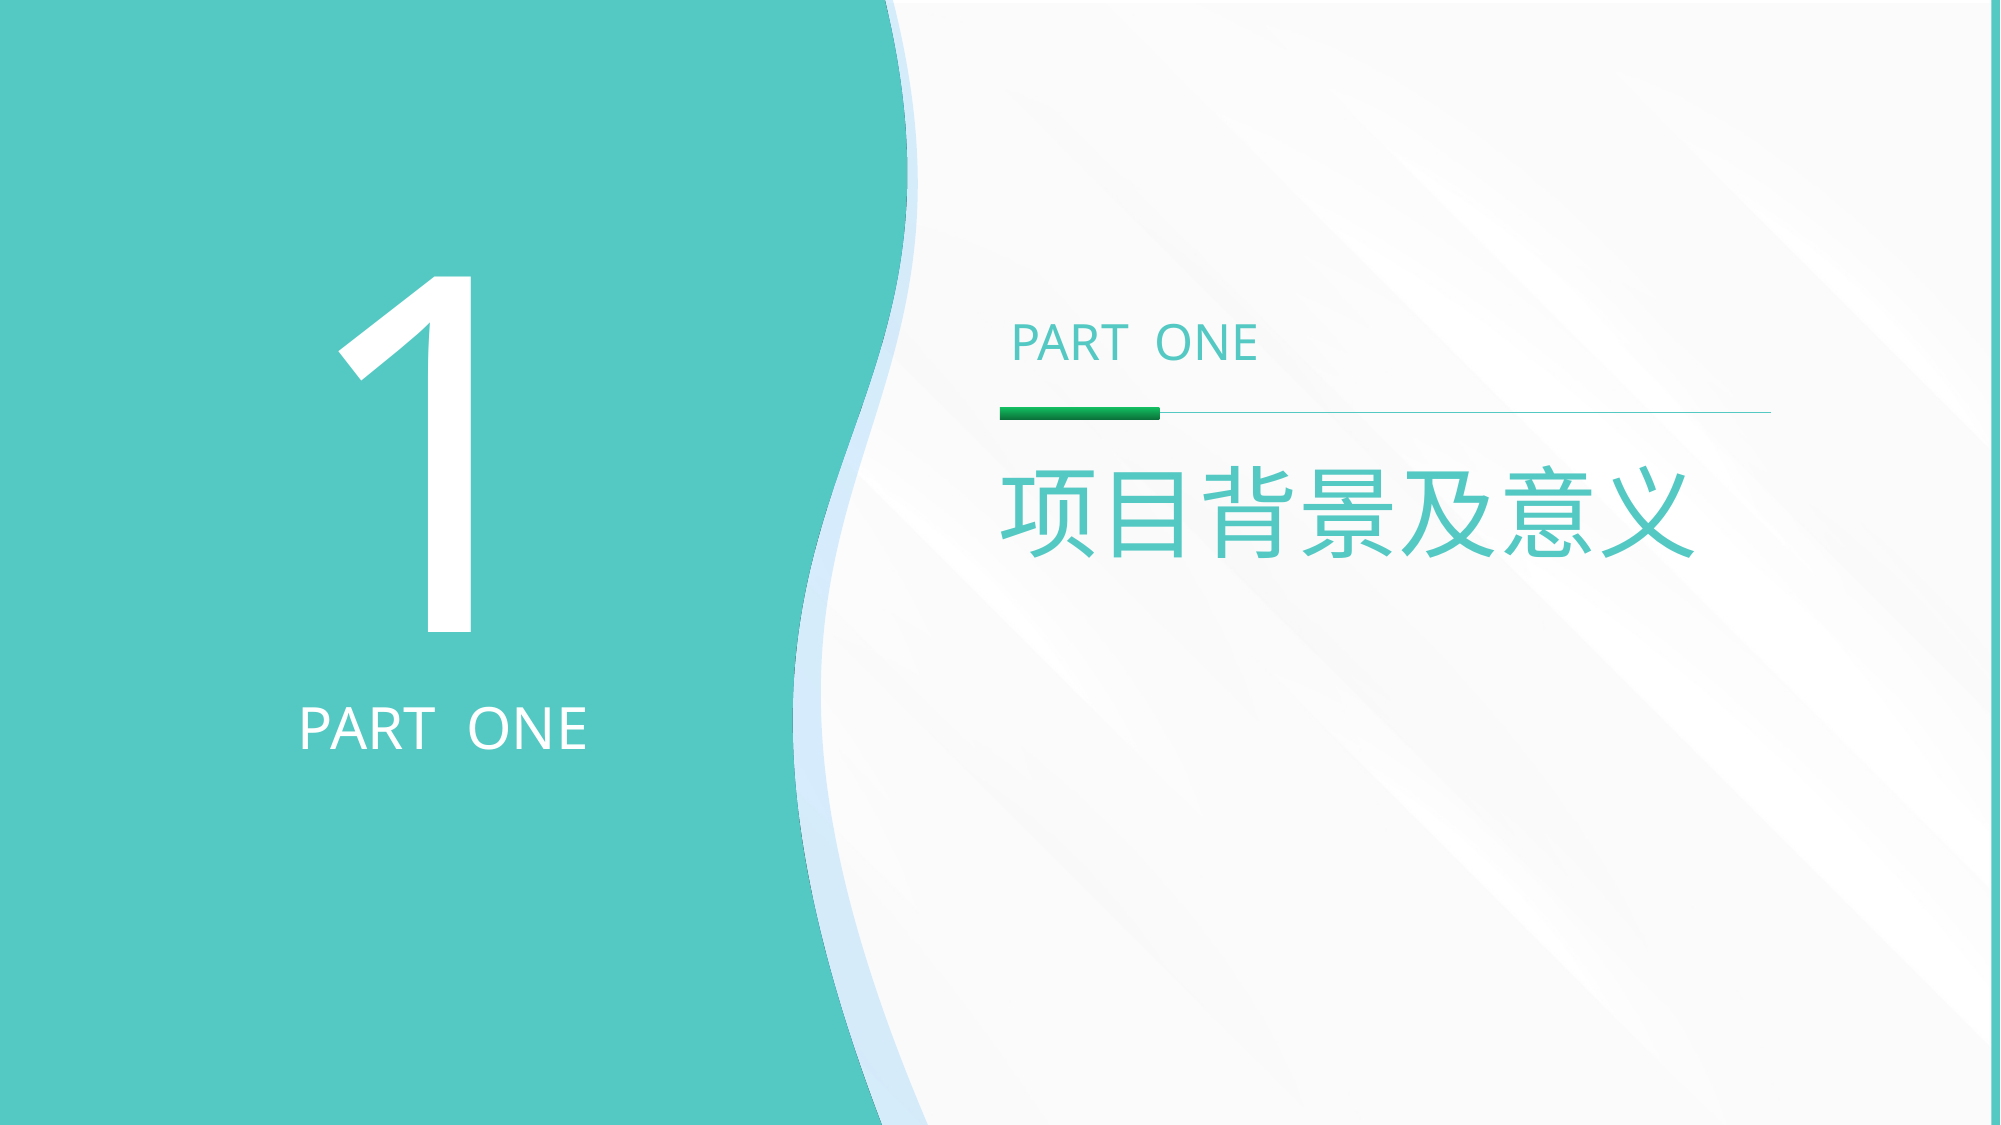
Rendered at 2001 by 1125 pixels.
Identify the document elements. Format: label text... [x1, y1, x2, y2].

list 1 [295, 202, 574, 691]
text_box [860, 40, 1742, 281]
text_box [999, 407, 1772, 420]
list 项目背景及意义 [984, 456, 1855, 1110]
list PART ONE [995, 309, 1302, 962]
list PART ONE [282, 691, 633, 1125]
